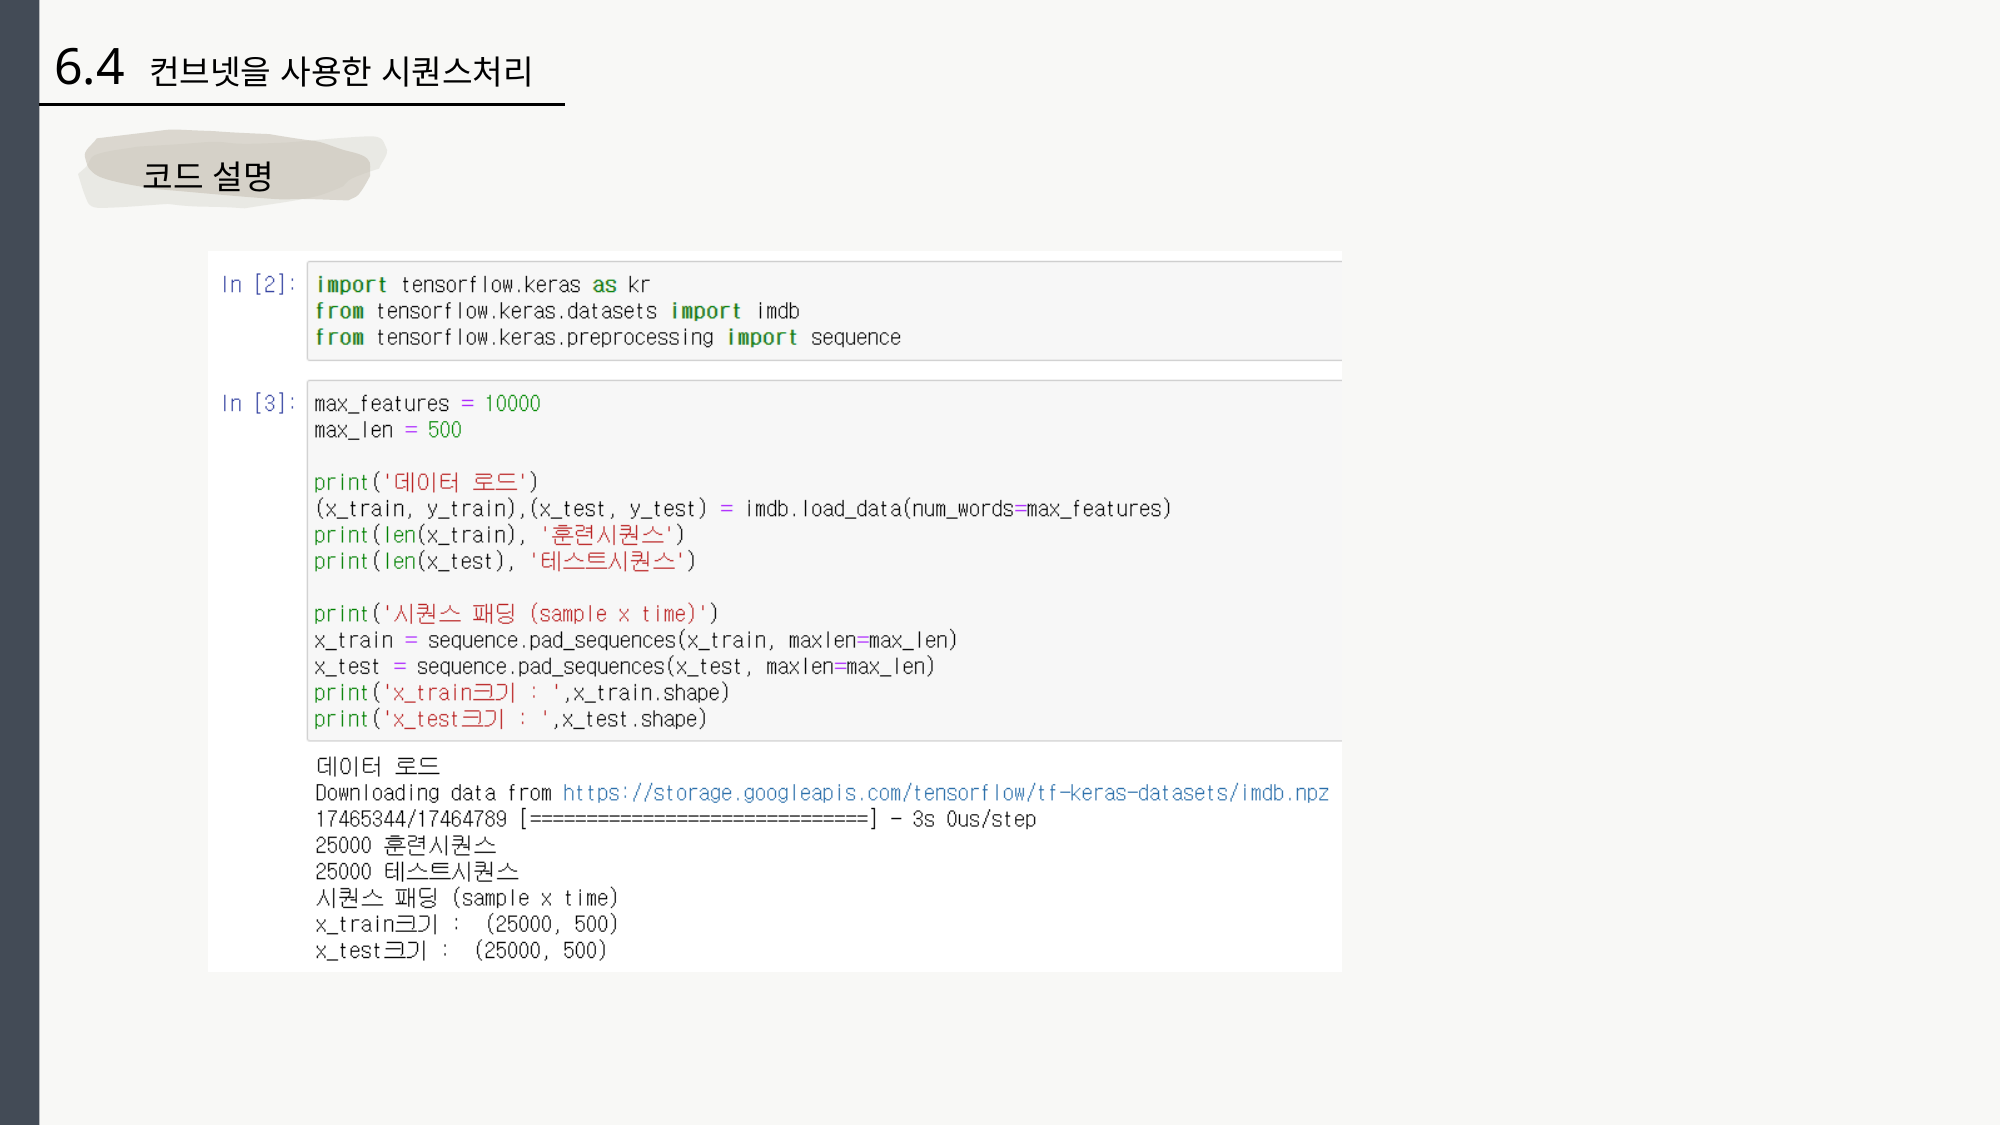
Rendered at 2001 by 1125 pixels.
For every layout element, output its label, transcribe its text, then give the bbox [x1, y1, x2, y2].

text_box [0, 0, 40, 1125]
picture [208, 251, 1342, 973]
text_box 6.4 컨브넷을 사용한 시퀀스처리 [39, 27, 585, 142]
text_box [78, 129, 455, 210]
